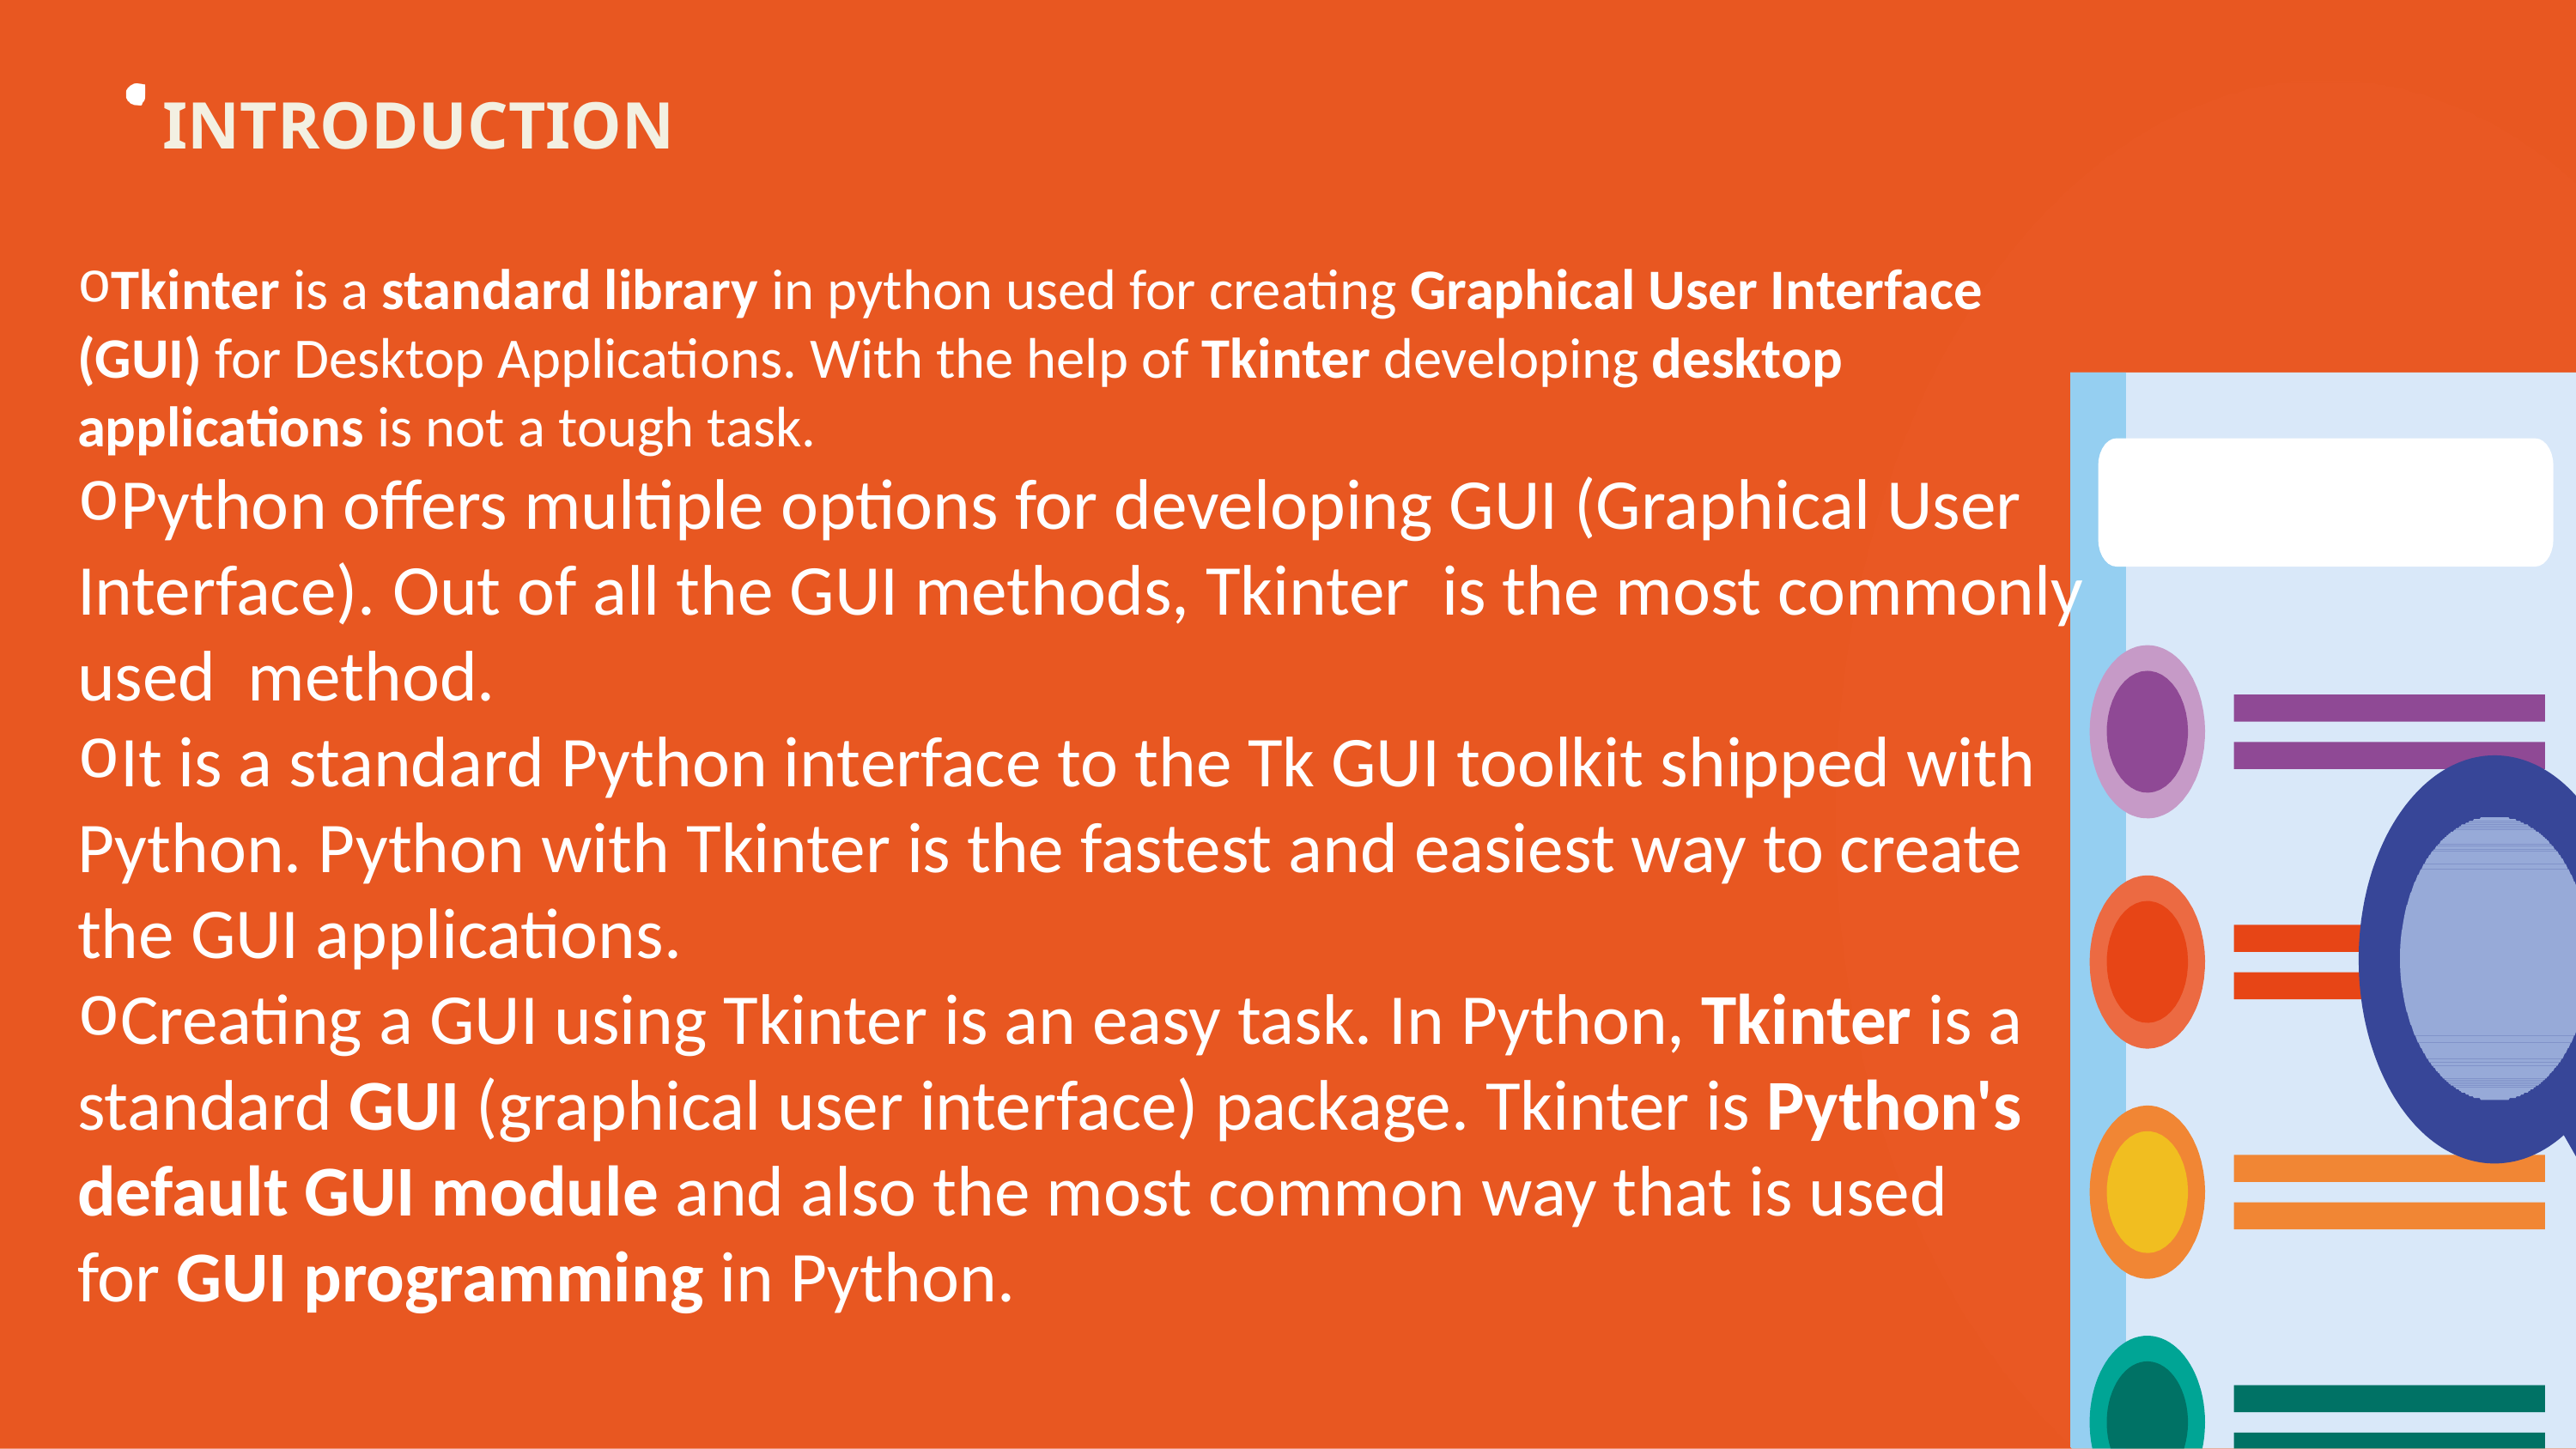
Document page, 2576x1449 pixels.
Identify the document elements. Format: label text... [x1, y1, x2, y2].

text_box INTRODUCTION [161, 70, 784, 246]
text_box [0, 0, 2576, 1449]
text_box [125, 83, 146, 106]
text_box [1835, 81, 2576, 1449]
text_box Tkinter is a standard library in python used for creating Graphical User Interface (GUI) for Desktop Applications. With the help of Tkinter developing desktop applications is not a tough task. Python offers multiple options for developing GUI (Graphical User Interface). Out of all the GUI methods, Tkinter is the most commonly used method. It is a standard Python interface to the Tk GUI toolkit shipped with Python. Python with Tkinter is the fastest and easiest way to create the GUI applications. Creating a GUI using Tkinter is an easy task. In Python, Tkinter is a standard GUI (graphical user interface) package. Tkinter is Python's default GUI module and also the most common way that is used for GUI programming in Python. [64, 246, 1832, 1449]
